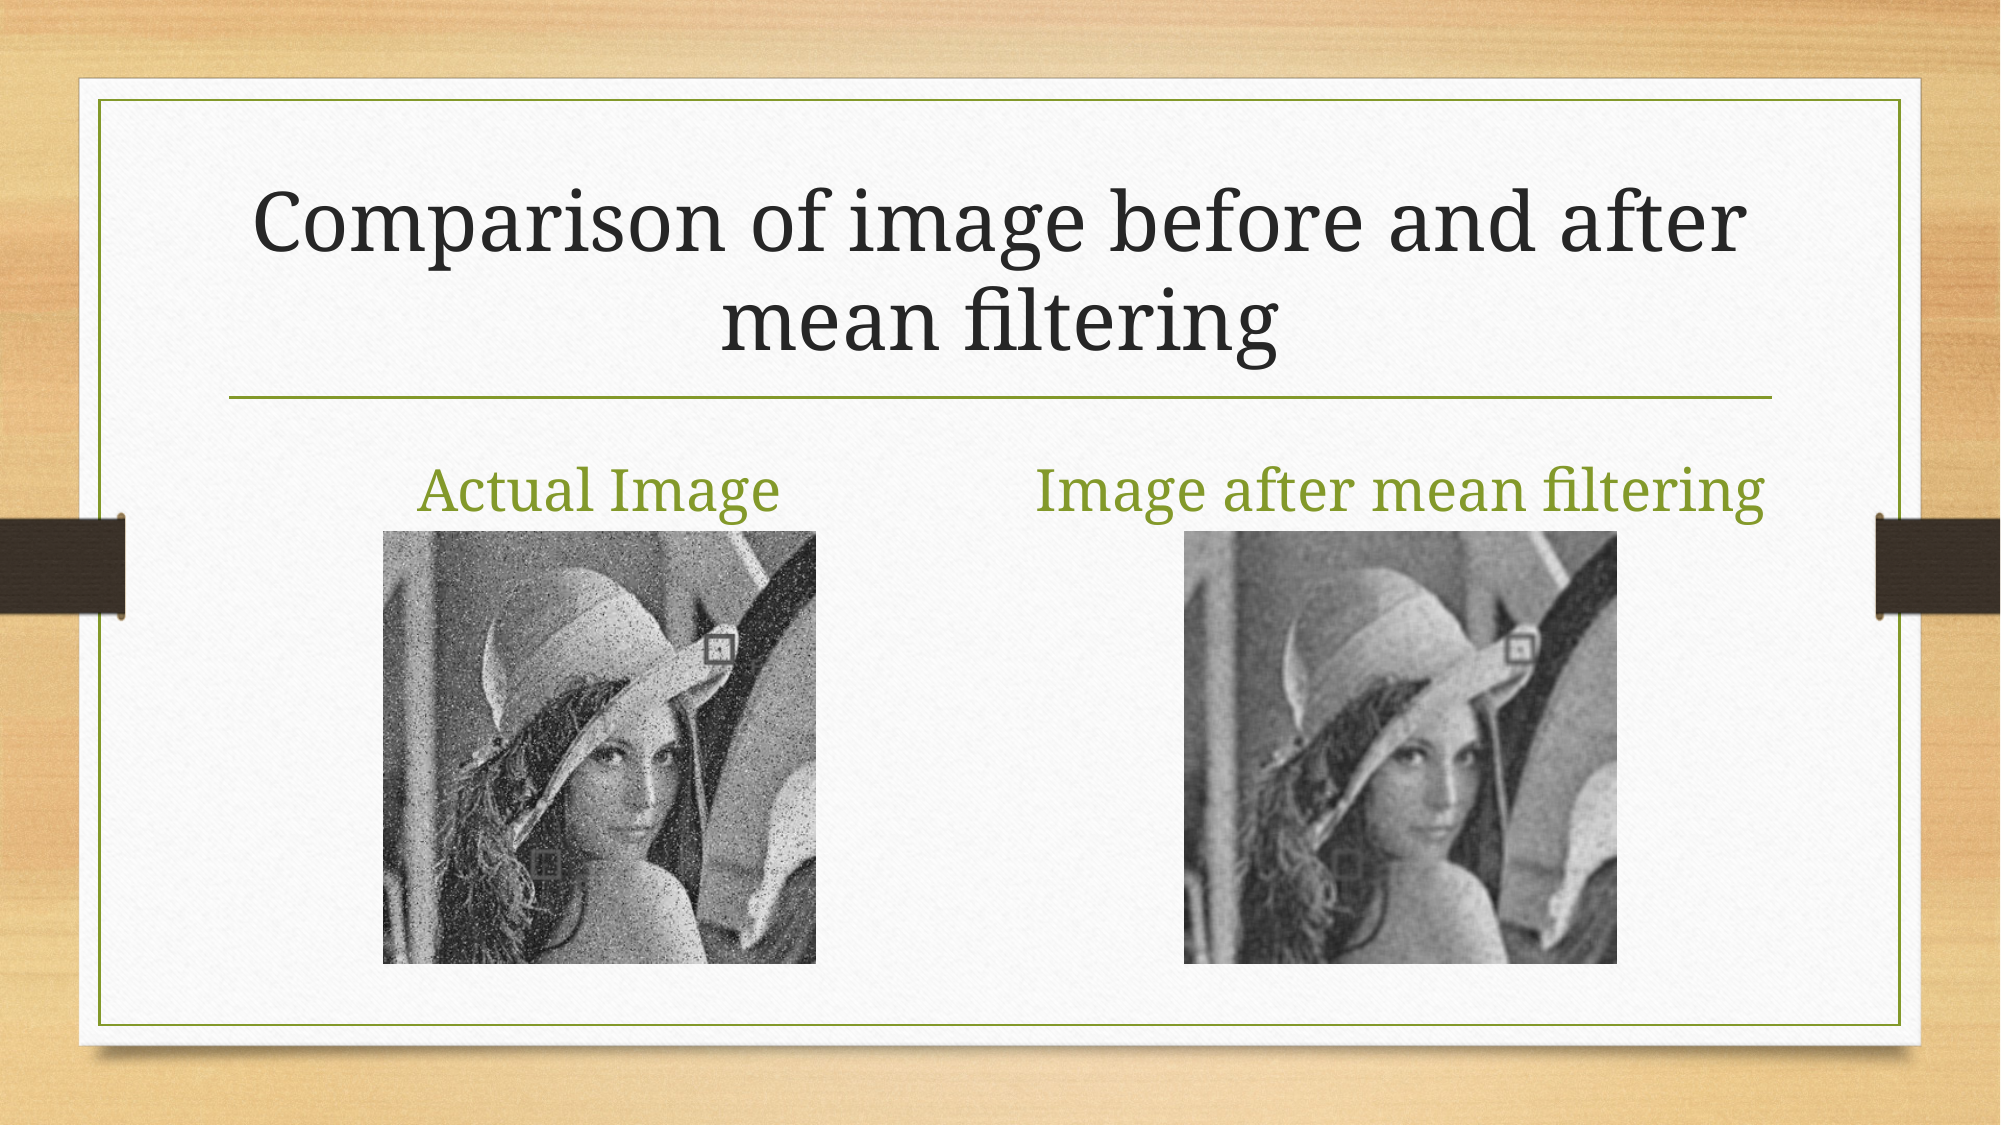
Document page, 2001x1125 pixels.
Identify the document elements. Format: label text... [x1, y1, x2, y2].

list Image after mean filtering [1013, 436, 1788, 531]
picture [0, 0, 2001, 1125]
title Comparison of image before and after mean filtering [212, 161, 1788, 375]
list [1184, 531, 1617, 964]
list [383, 531, 816, 964]
list Actual Image [212, 436, 987, 531]
